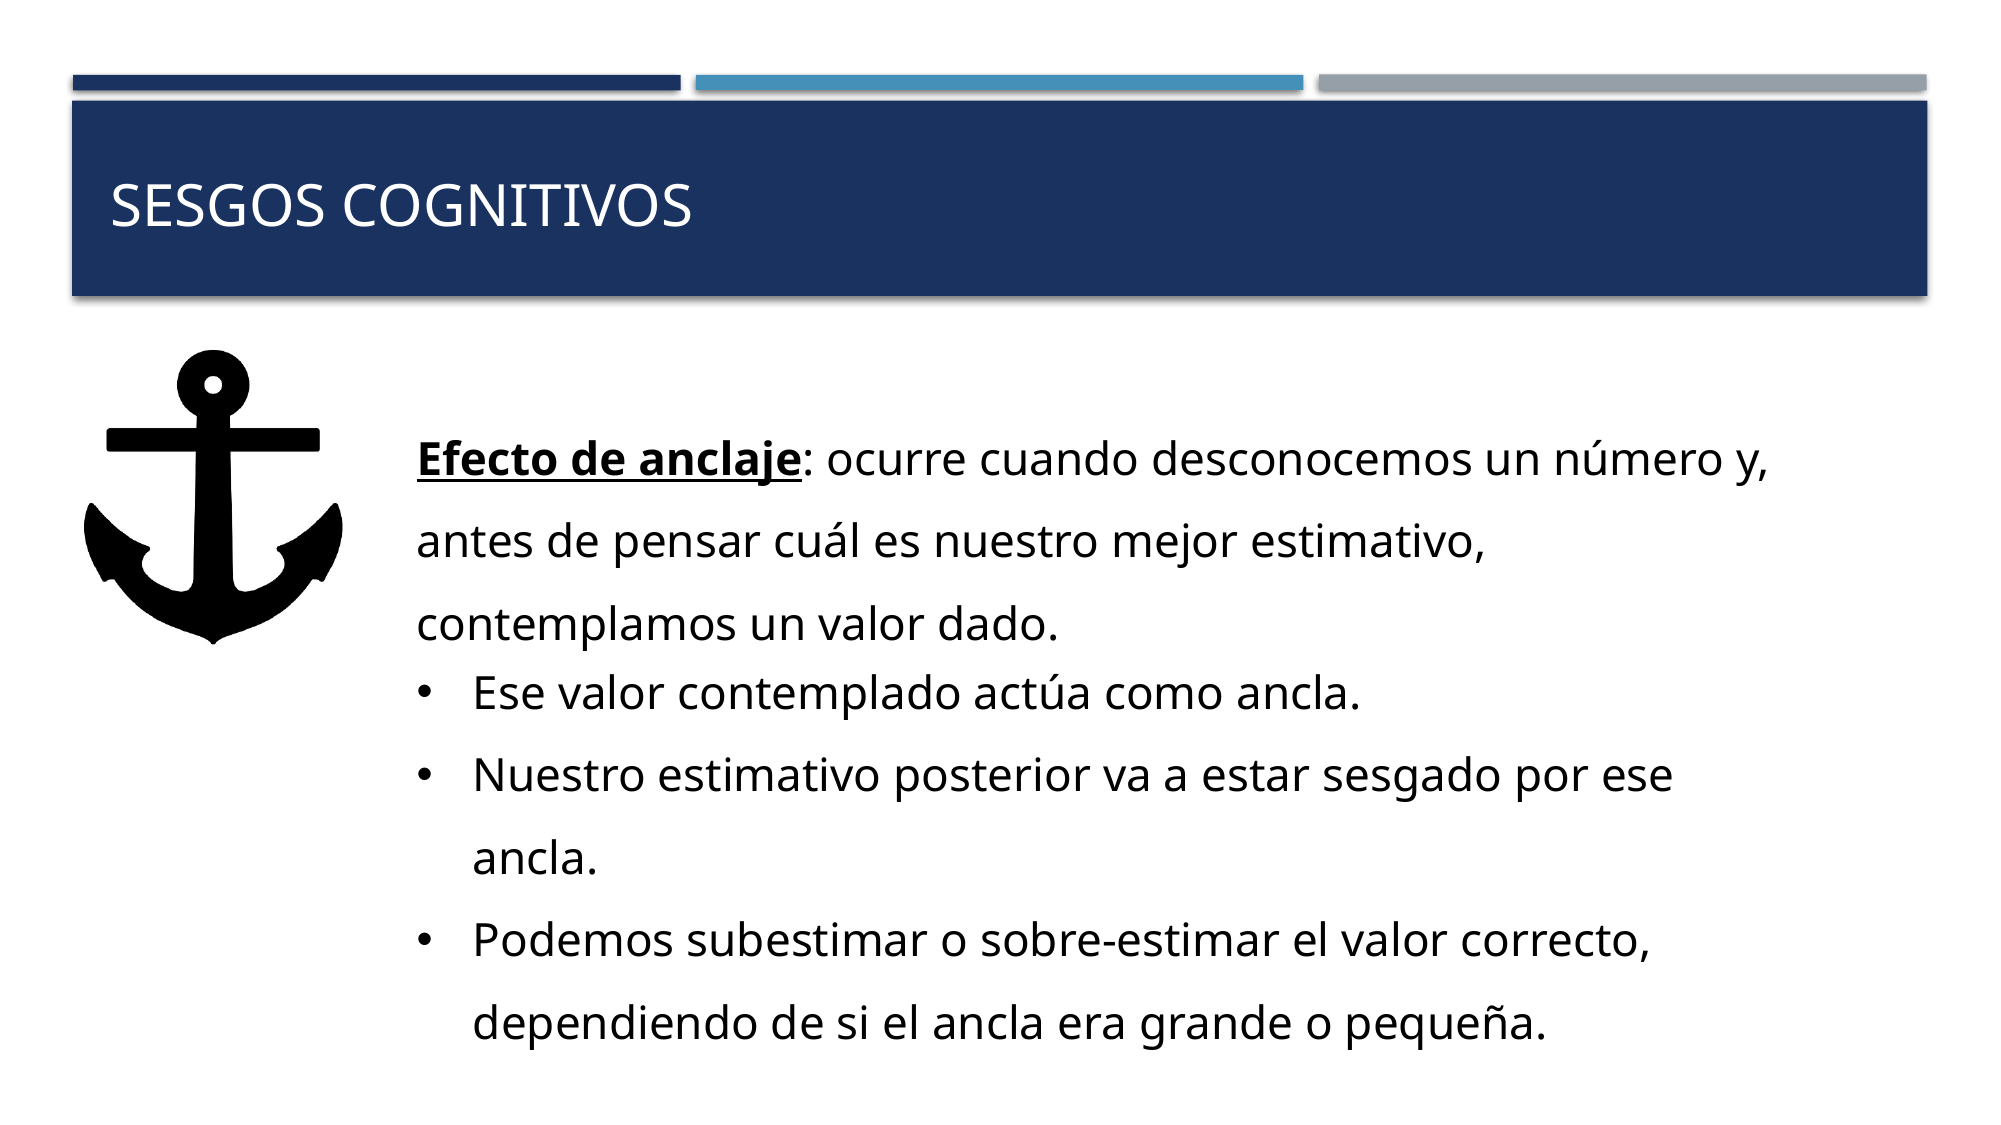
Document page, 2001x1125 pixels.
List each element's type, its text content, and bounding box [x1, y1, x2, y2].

text_box Ese valor contemplado actúa como ancla. Nuestro estimativo posterior va a estar sesgado por ese ancla. Podemos subestimar o sobre-estimar el valor correcto, dependiendo de si el ancla era grande o pequeña. [401, 628, 1726, 1056]
text_box Efecto de anclaje: ocurre cuando desconocemos un número y, antes de pensar cuál es nuestro mejor estimativo, contemplamos un valor dado. [401, 394, 1796, 657]
title Sesgos cognitivos [95, 115, 1905, 247]
picture [68, 335, 359, 657]
